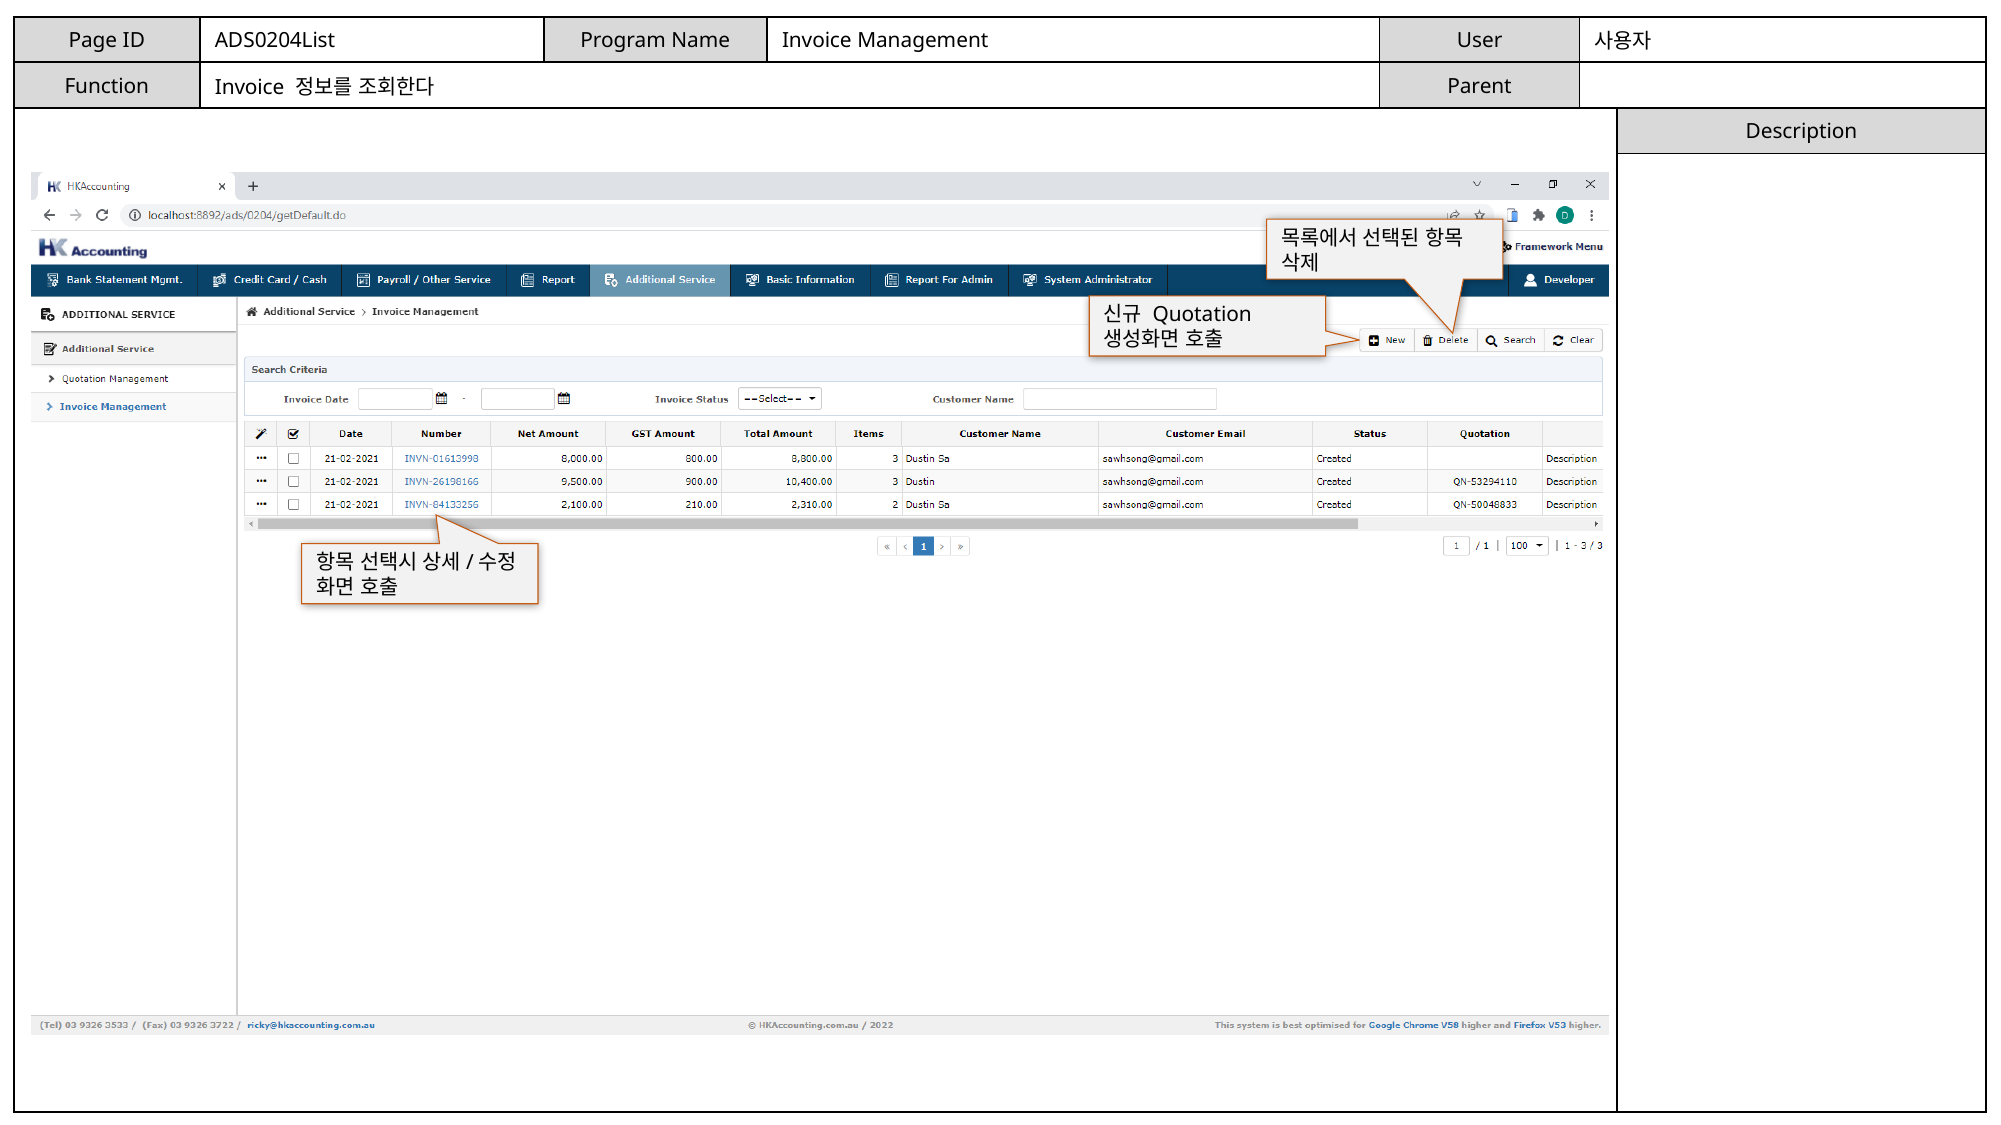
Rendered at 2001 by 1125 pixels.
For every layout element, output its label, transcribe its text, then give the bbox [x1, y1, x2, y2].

table_header User [1380, 18, 1579, 61]
picture [31, 172, 1609, 1035]
table_header ADS0204List [201, 18, 543, 61]
table_cell Description [1618, 109, 1985, 153]
table_header 사용자 [1580, 18, 1985, 61]
table_cell [15, 109, 1616, 1111]
table_cell [1580, 63, 1985, 107]
table_cell [1618, 154, 1985, 1111]
table_header Invoice Management [768, 18, 1379, 61]
table_header Page ID [15, 18, 199, 61]
table_cell Invoice 정보를 조회한다 [201, 63, 1379, 107]
table_header Program Name [545, 18, 766, 61]
table_cell Function [15, 63, 199, 107]
table_cell Parent [1380, 63, 1579, 107]
